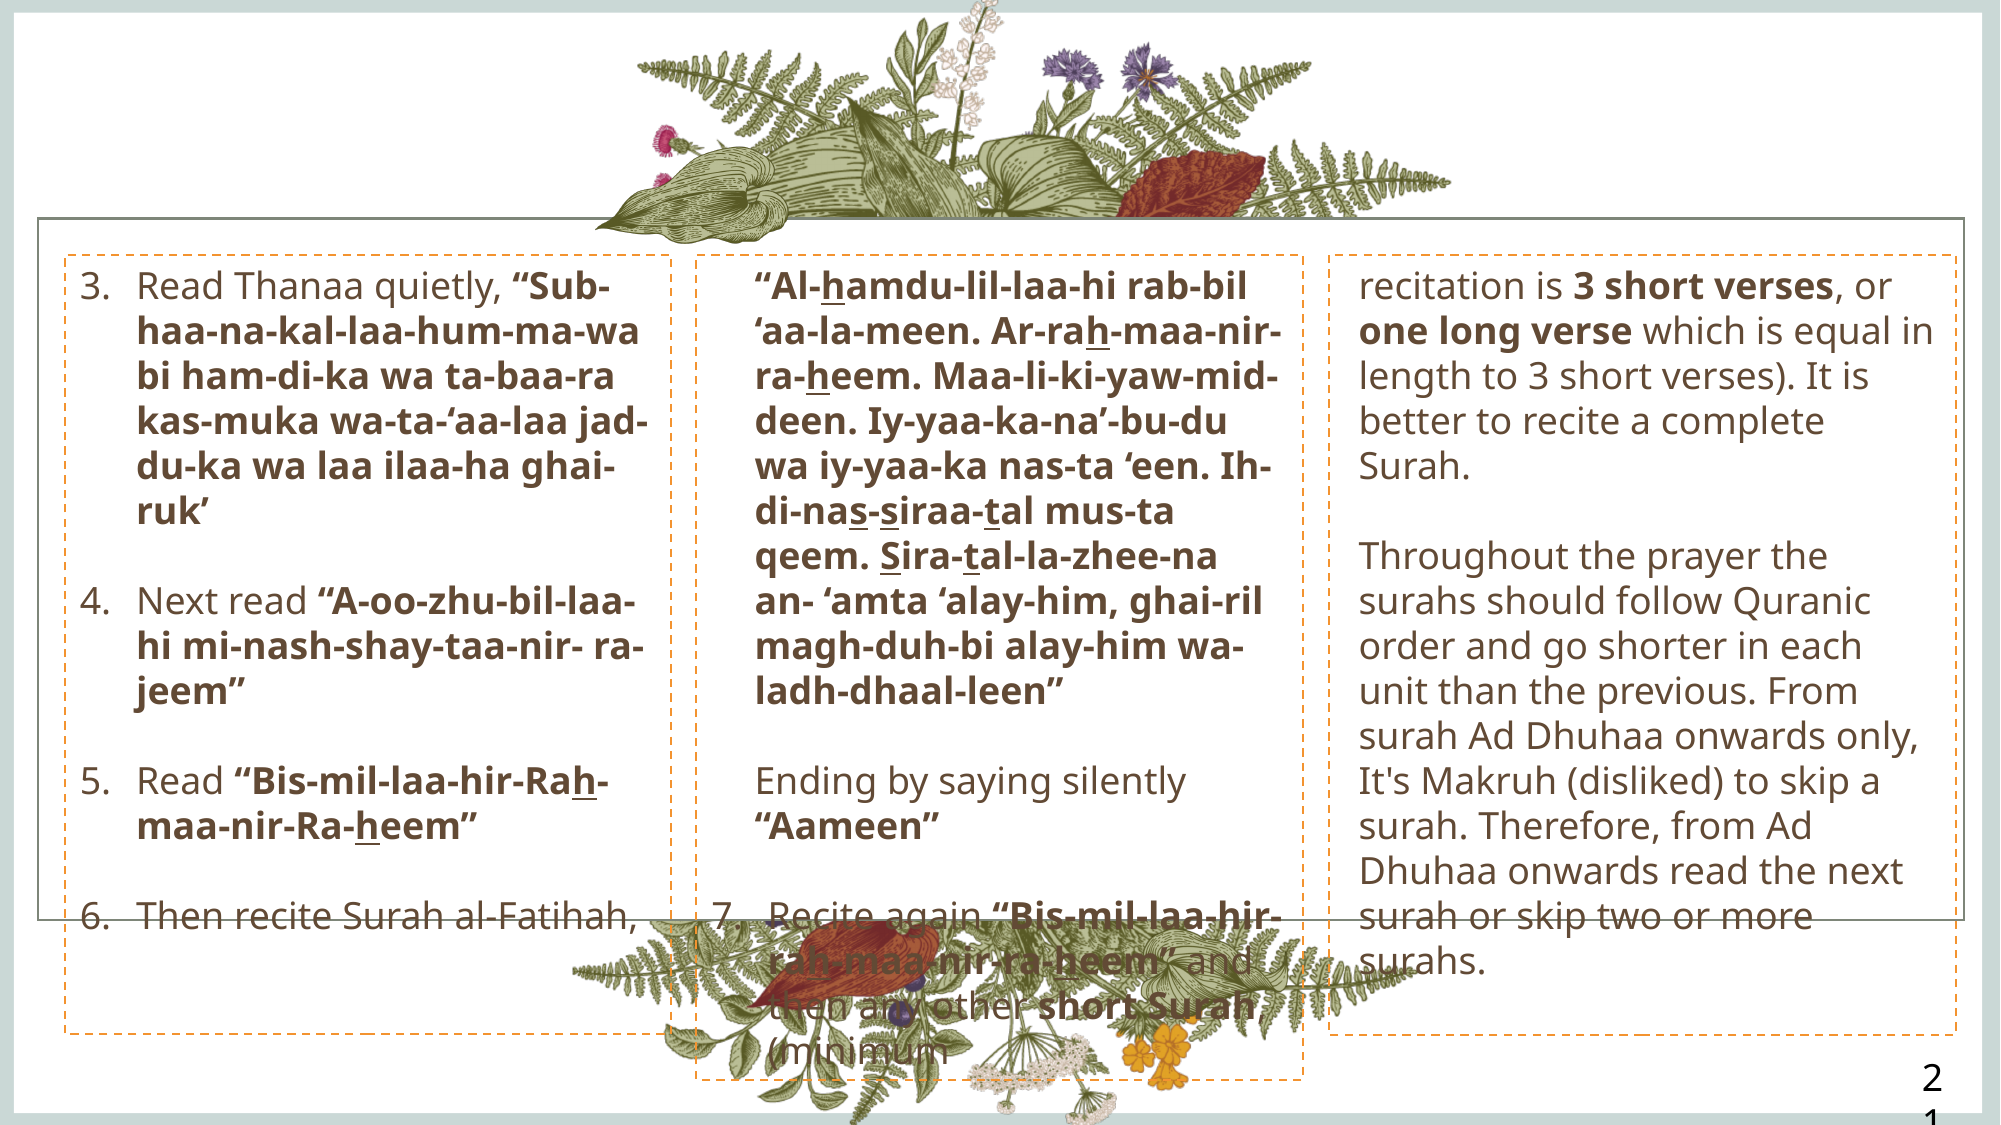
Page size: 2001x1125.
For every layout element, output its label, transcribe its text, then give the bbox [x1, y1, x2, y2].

text_box 21 [1907, 1046, 1977, 1125]
picture [567, 921, 1434, 1125]
picture [593, 0, 1491, 245]
text_box “Al-hamdu-lil-laa-hi rab-bil ‘aa-la-meen. Ar-rah-maa-nir-ra-heem. Maa-li-ki-yaw-mid-deen. Iy-yaa-ka-na’-bu-du wa iy-yaa-ka nas-ta ‘een. Ih-di-nas-siraa-tal mus-ta qeem. Sira-tal-la-zhee-na an- ‘amta ‘alay-him, ghai-ril magh-duh-bi alay-him wa-ladh-dhaal-leen” Ending by saying silently “Aameen” Recite again “Bis-mil-laa-hir-rah-maa-nir-ra-heem” and then any other short Surah, (minimum [696, 254, 1303, 1080]
text_box Read Thanaa quietly, “Sub-haa-na-kal-laa-hum-ma-wa bi ham-di-ka wa ta-baa-ra kas-muka wa-ta-‘aa-laa jad-du-ka wa laa ilaa-ha ghai-ruk’ Next read “A-oo-zhu-bil-laa-hi mi-nash-shay-taa-nir- ra-jeem” Read “Bis-mil-laa-hir-Rah-maa-nir-Ra-heem” Then recite Surah al-Fatihah, [65, 254, 671, 1035]
text_box recitation is 3 short verses, or one long verse which is equal in length to 3 short verses). It is better to recite a complete Surah. Throughout the prayer the surahs should follow Quranic order and go shorter in each unit than the previous. From surah Ad Dhuhaa onwards only, It's Makruh (disliked) to skip a surah. Therefore, from Ad Dhuhaa onwards read the next surah or skip two or more surahs. [1328, 254, 1956, 1035]
